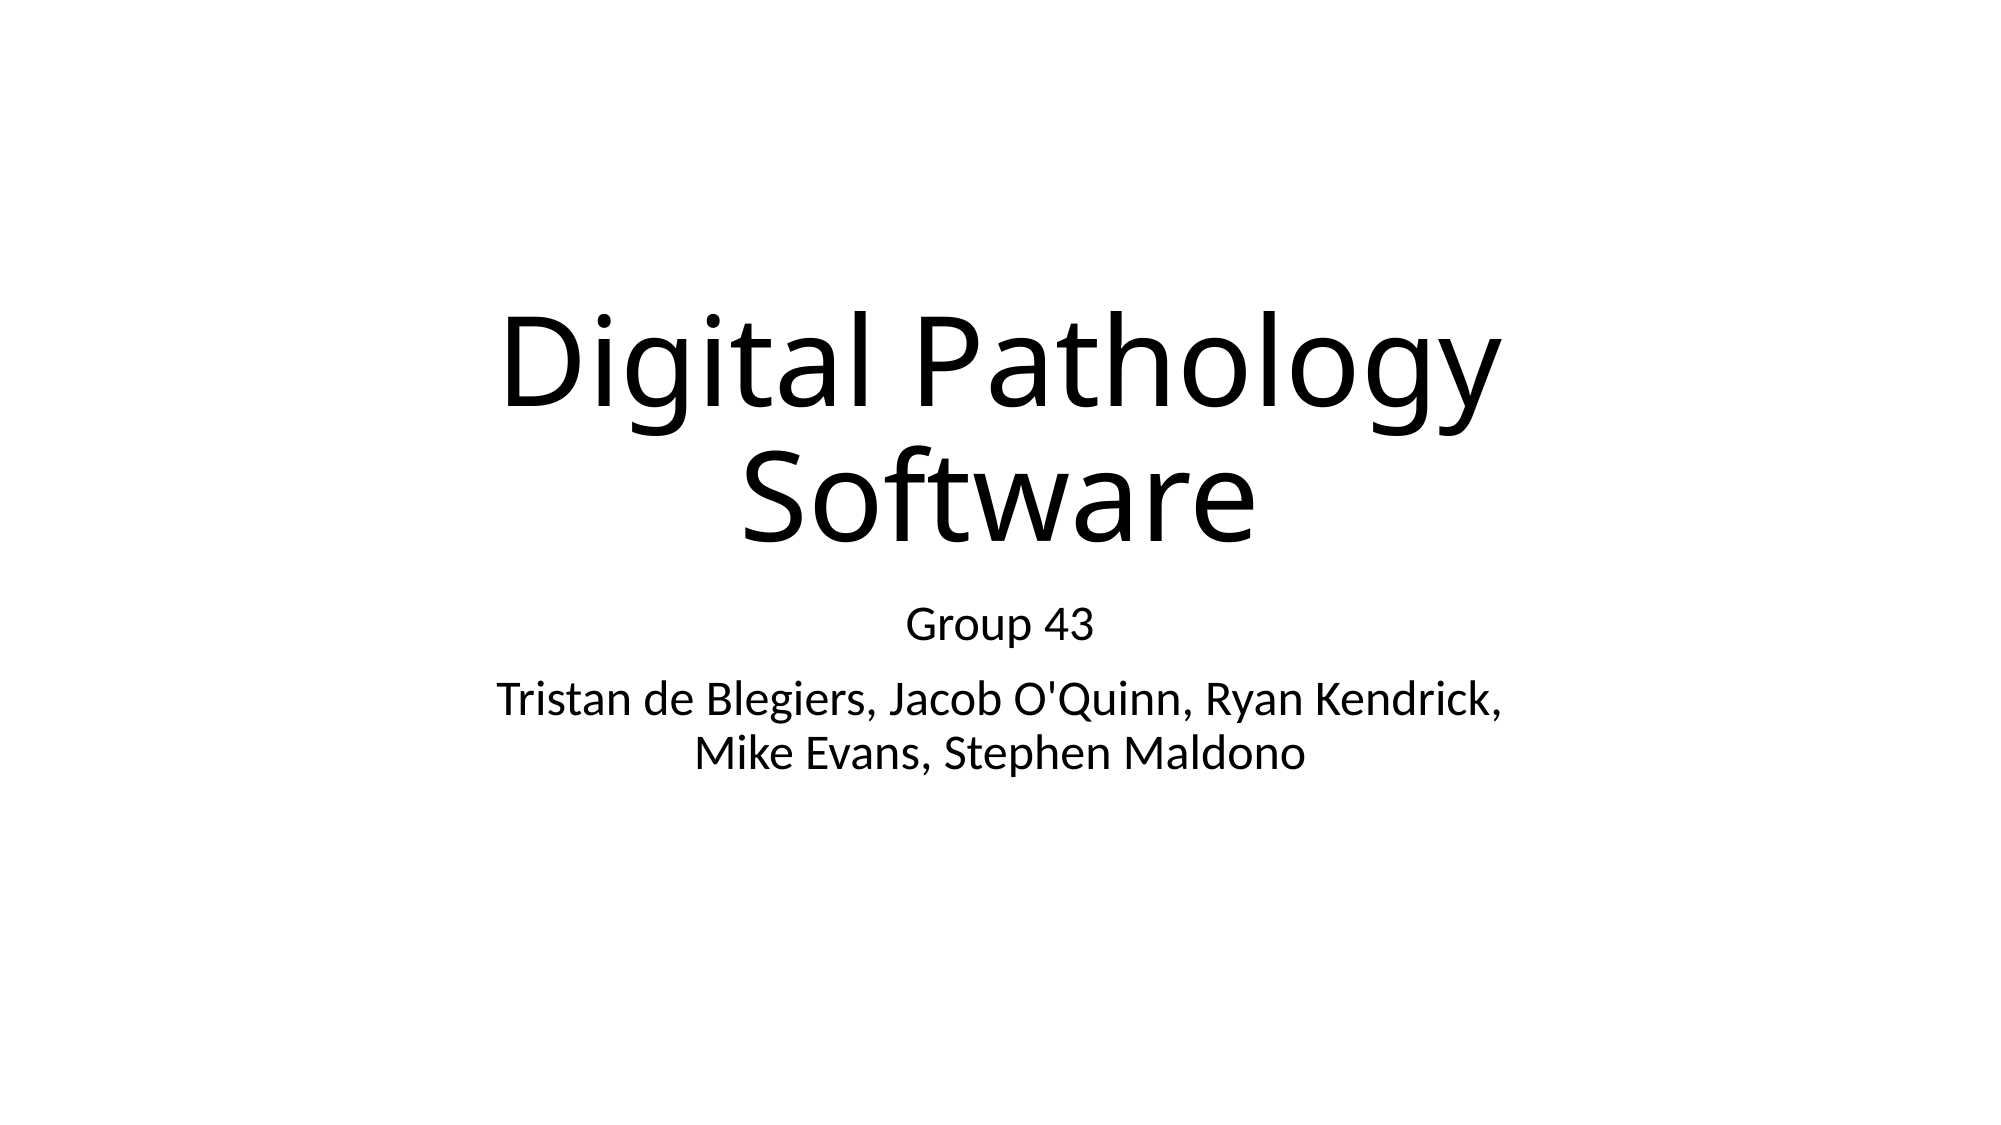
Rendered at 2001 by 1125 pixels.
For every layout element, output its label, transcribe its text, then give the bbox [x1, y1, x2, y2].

title Digital Pathology Software [249, 184, 1750, 576]
subtitle Group 43 Tristan de Blegiers, Jacob O'Quinn, Ryan Kendrick, Mike Evans, Stephen Maldono [430, 590, 1570, 862]
